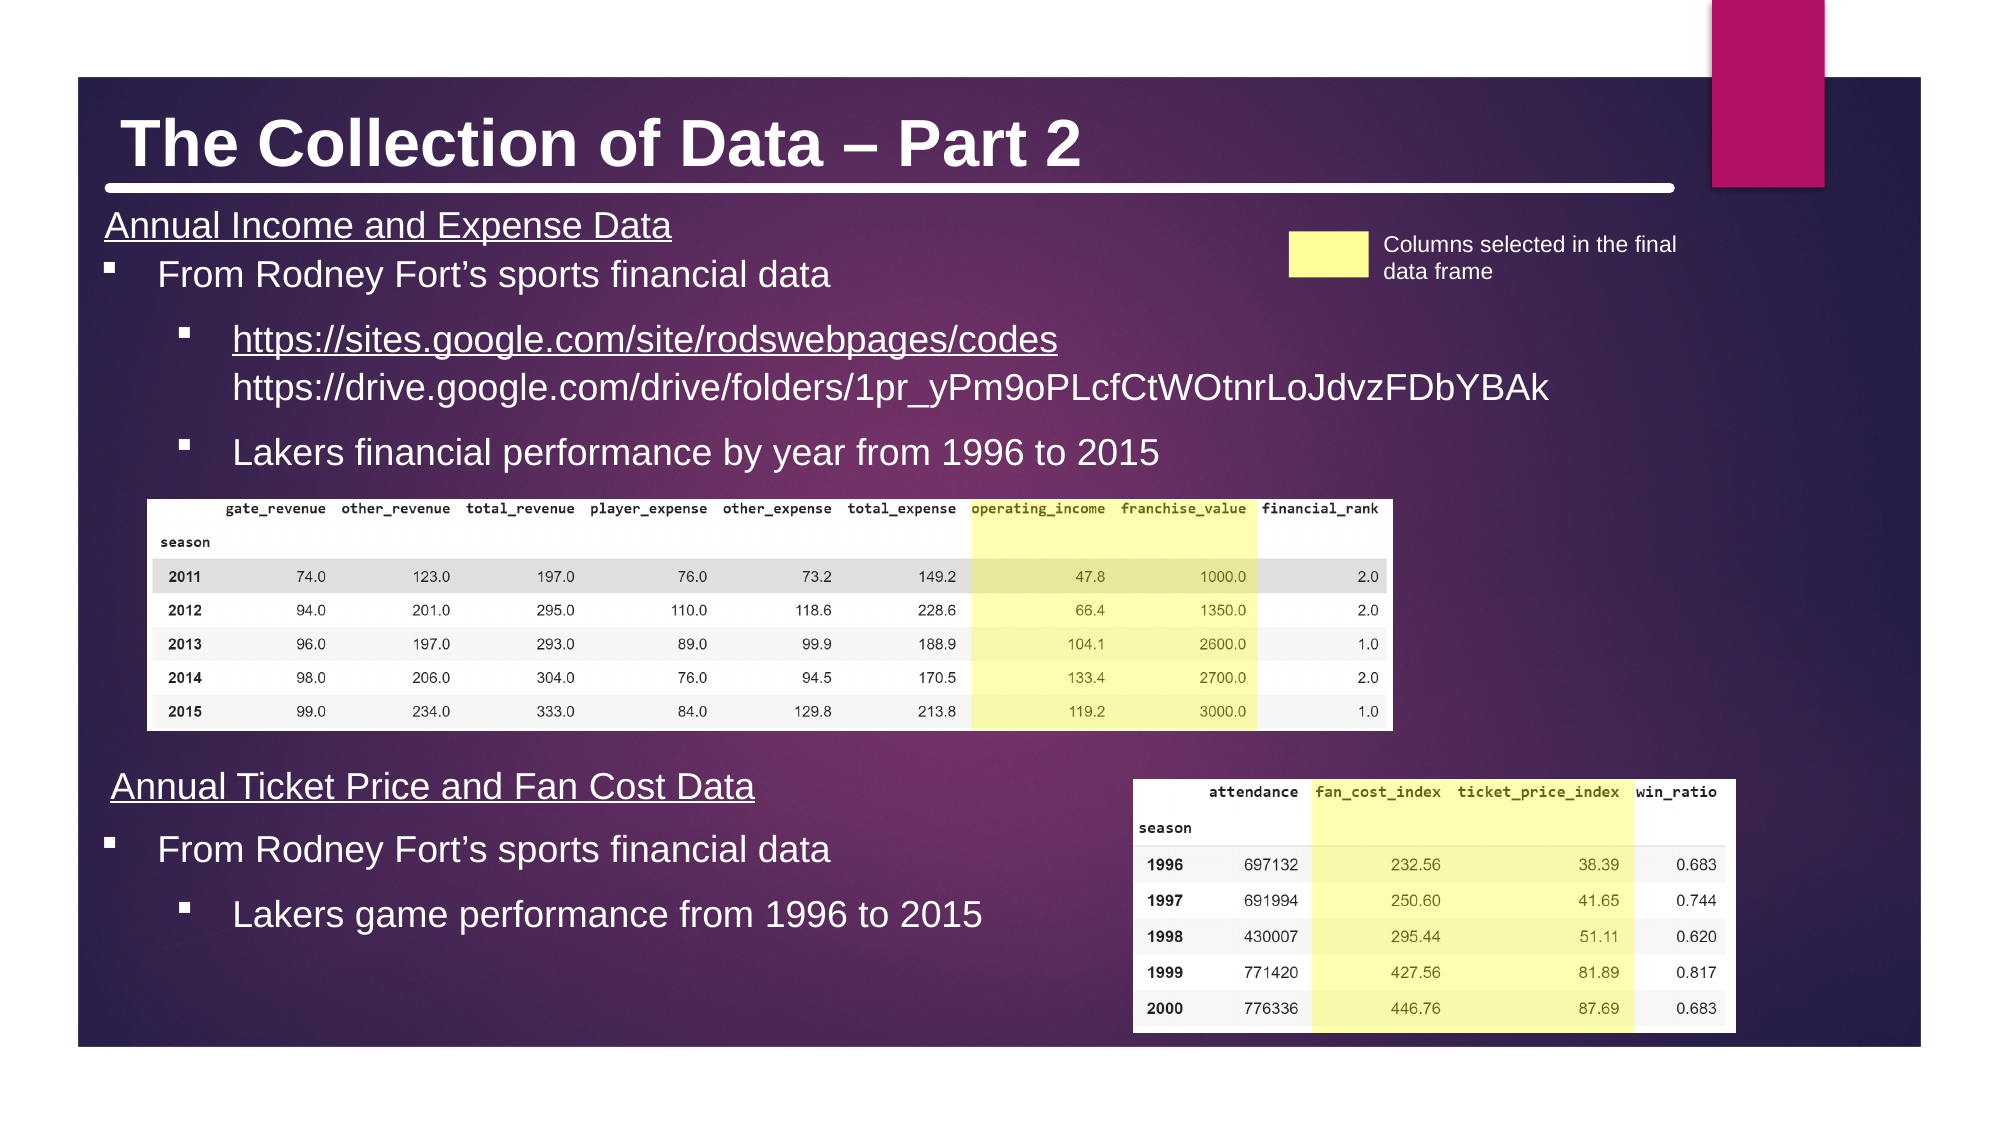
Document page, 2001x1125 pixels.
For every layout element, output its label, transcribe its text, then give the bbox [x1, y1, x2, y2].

text_box From Rodney Fort’s sports financial data Lakers game performance from 1996 to 2015 [86, 814, 1042, 1125]
picture [147, 499, 1393, 731]
text_box Columns selected in the final data frame [1368, 222, 1706, 292]
text_box From Rodney Fort’s sports financial data https://sites.google.com/site/rodswebpages/codes https://drive.google.com/drive/folders/1pr_yPm9oPLcfCtWOtnrLoJdvzFDbYBAk Lakers financial performance by year from 1996 to 2015 [86, 239, 1844, 545]
text_box Annual Income and Expense Data [89, 193, 688, 239]
picture [1133, 778, 1737, 1034]
text_box Annual Ticket Price and Fan Cost Data [95, 754, 771, 814]
text_box [1287, 230, 1368, 279]
text_box The Collection of Data – Part 2 [106, 91, 1118, 184]
